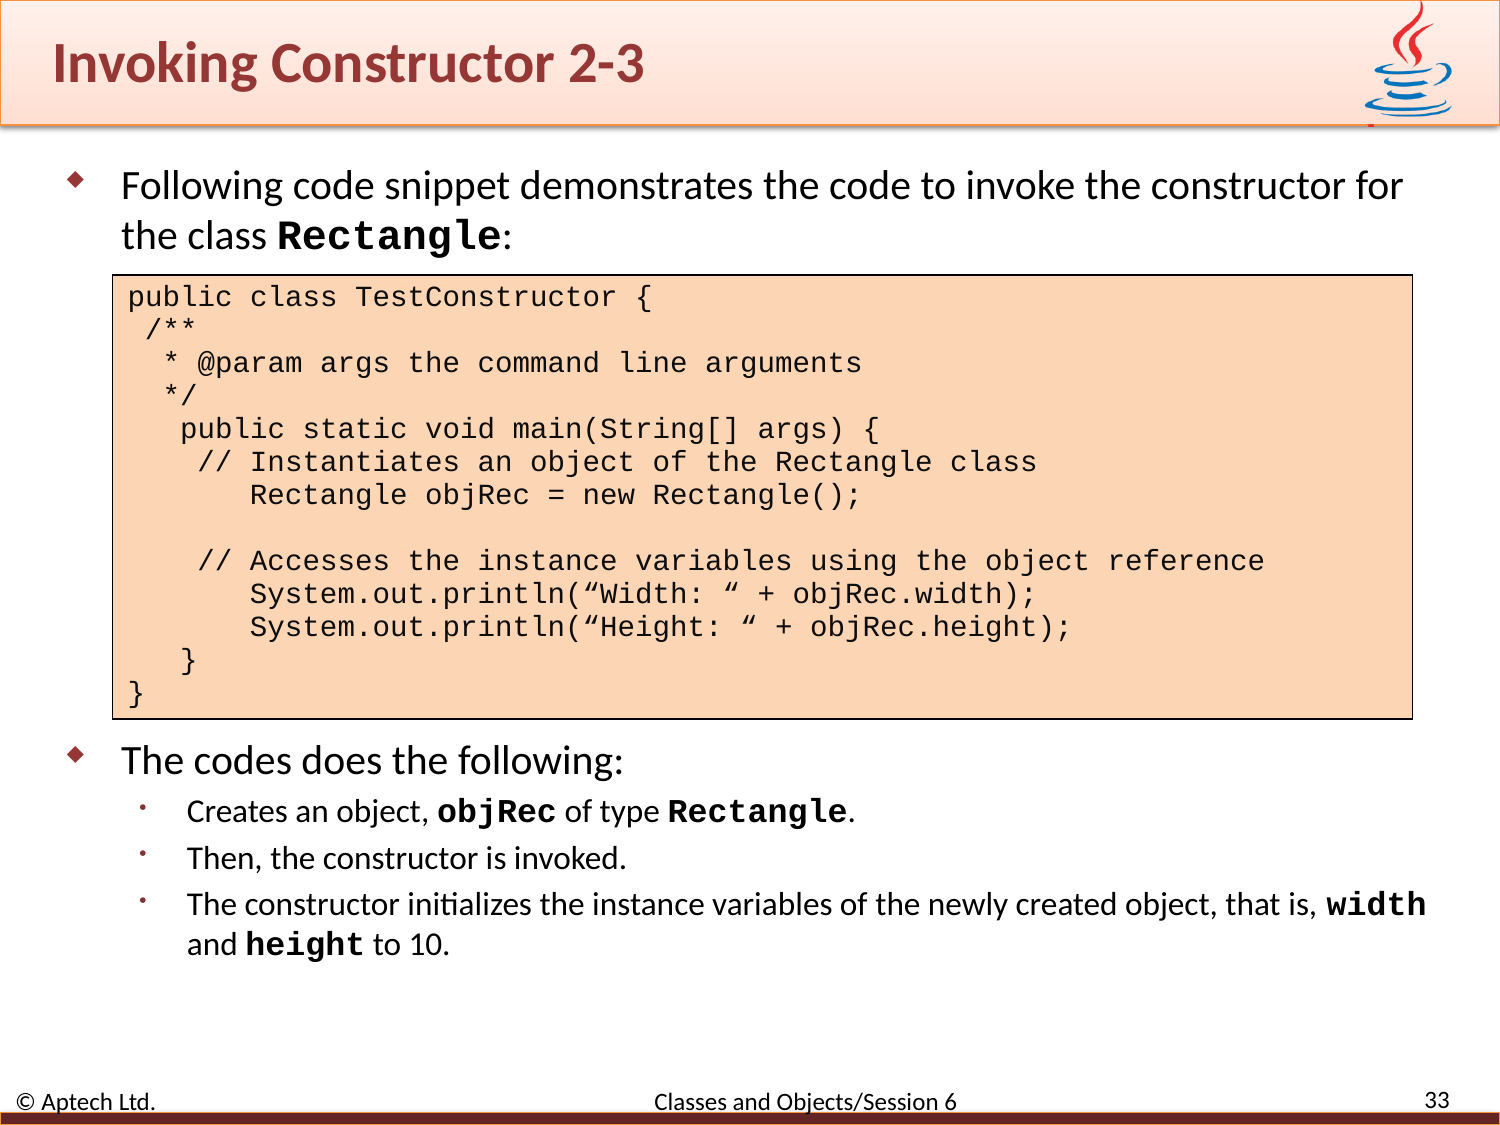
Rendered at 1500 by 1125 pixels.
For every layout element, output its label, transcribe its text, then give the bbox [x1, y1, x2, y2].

footer © Aptech Ltd. Classes and Objects/Session 6 [0, 1087, 1325, 1113]
title Invoking Constructor 2-3 [37, 24, 1288, 93]
slide_number 33 [1337, 1084, 1465, 1113]
picture [1362, 0, 1454, 127]
list Following code snippet demonstrates the code to invoke the constructor for the class Rectangle: The codes does the following: Creates an object, objRec of type Rectangle. Then, the constructor is invoked. The constructor initializes the instance variables of the newly created object, that is, width and height to 10. [49, 149, 1463, 1013]
table_header public class TestConstructor { /** * @param args the command line arguments */ public static void main(String[] args) { // Instantiates an object of the Rectangle class Rectangle objRec = new Rectangle(); // Accesses the instance variables using the object reference System.out.println(“Width: “ + objRec.width); System.out.println(“Height: “ + objRec.height); } } [113, 276, 1412, 718]
